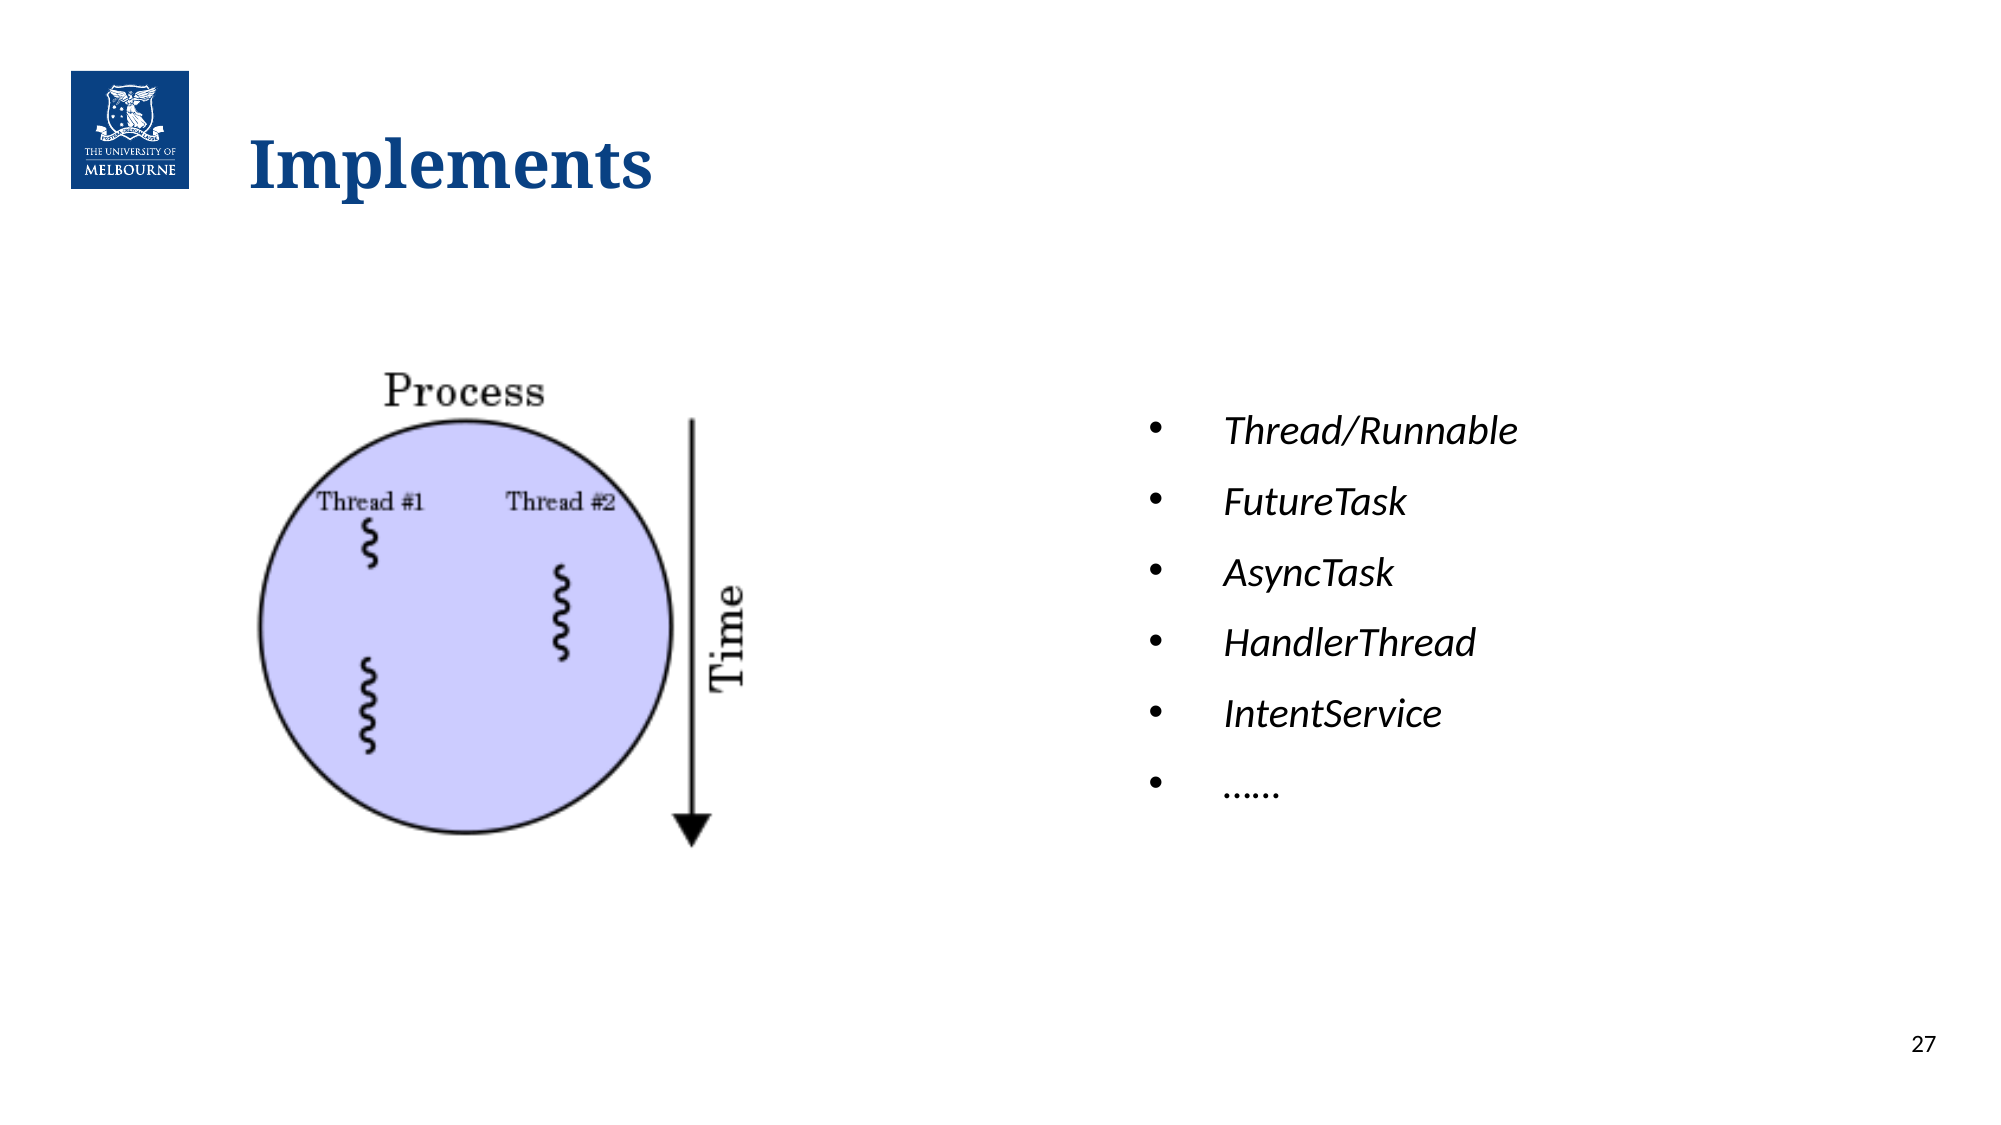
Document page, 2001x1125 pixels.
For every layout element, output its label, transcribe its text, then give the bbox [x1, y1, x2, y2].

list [234, 364, 755, 857]
slide_number 27 [1797, 1012, 1937, 1073]
title Implements [234, 64, 1924, 211]
list Thread/Runnable FutureTask AsyncTask HandlerThread IntentService …… [1133, 395, 1757, 828]
